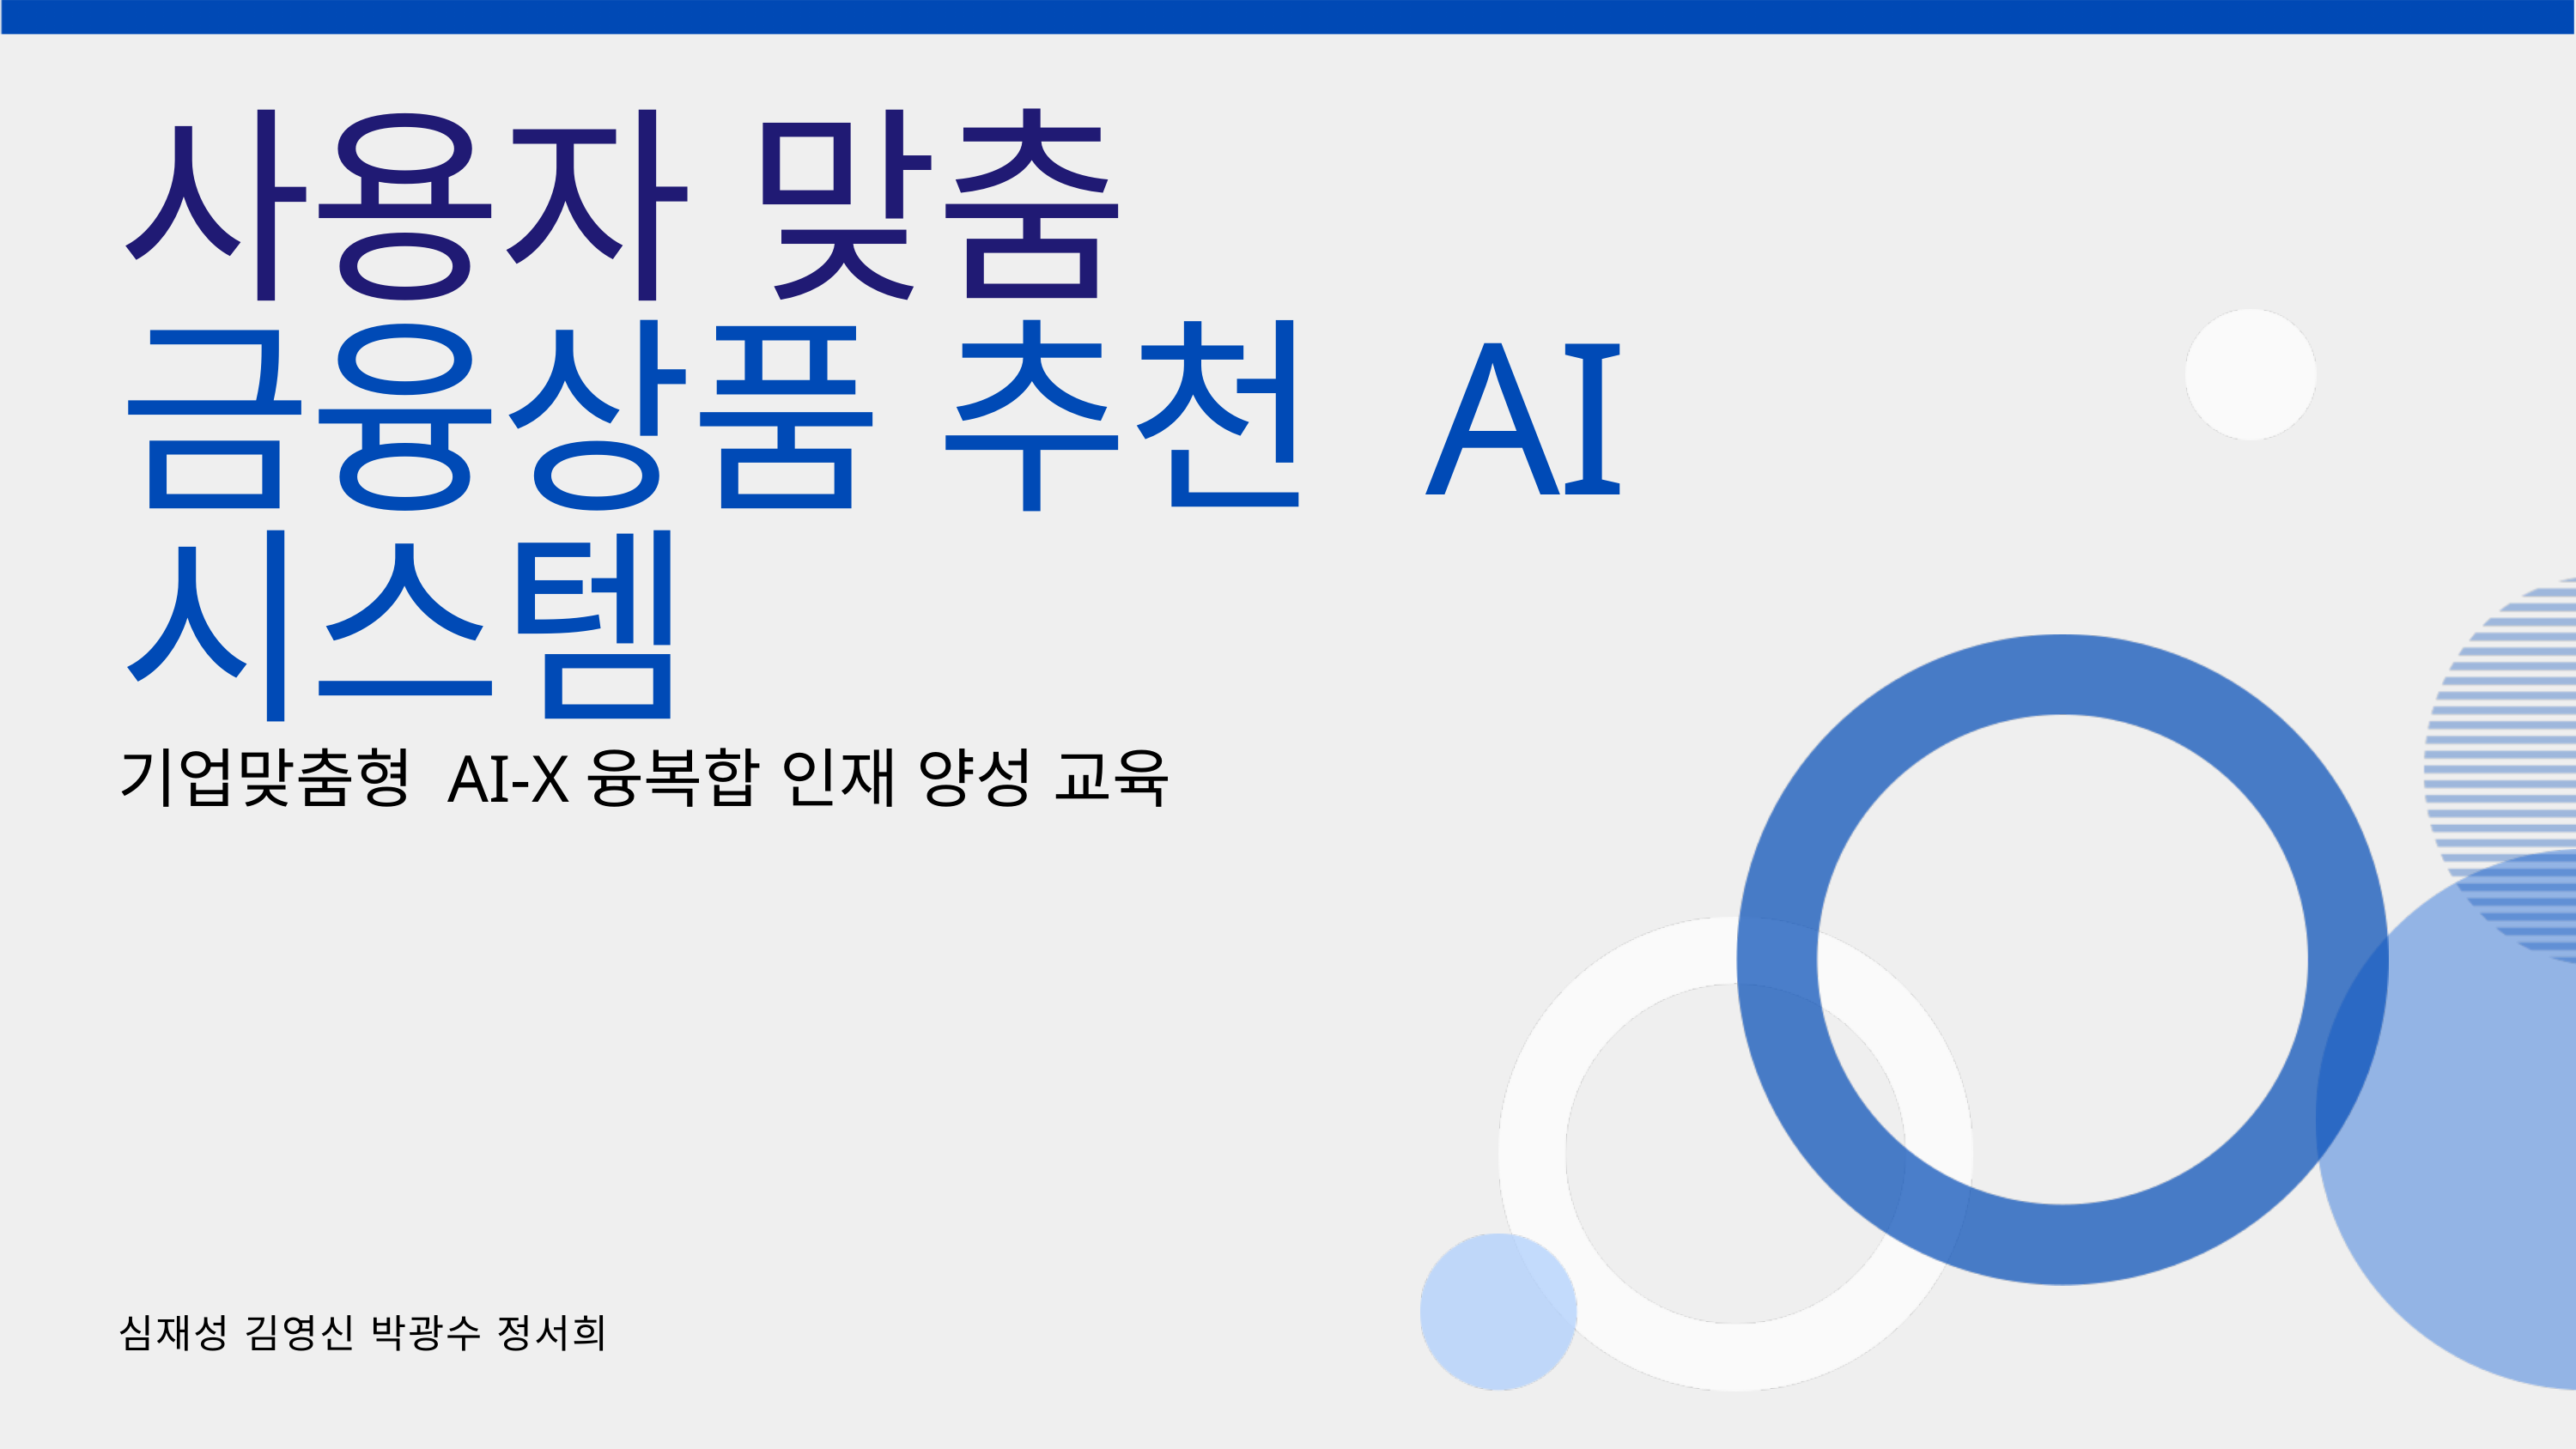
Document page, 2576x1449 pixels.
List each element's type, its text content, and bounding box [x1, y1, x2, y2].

picture [2185, 309, 2318, 440]
picture [1419, 634, 2576, 1392]
picture [3, 0, 2573, 1304]
text_box 사용자 맞춤 금융상품 추천 AI 시스템 [1310, 179, 2152, 685]
text_box 사용자 맞춤 금융상품 추천 AI 시스템 [118, 179, 1264, 685]
text_box 기업맞춤형 AI-X융복합 인재 양성 교육 [118, 722, 1245, 812]
text_box 심재성 김영신 박광수 정서희 [118, 1296, 708, 1358]
